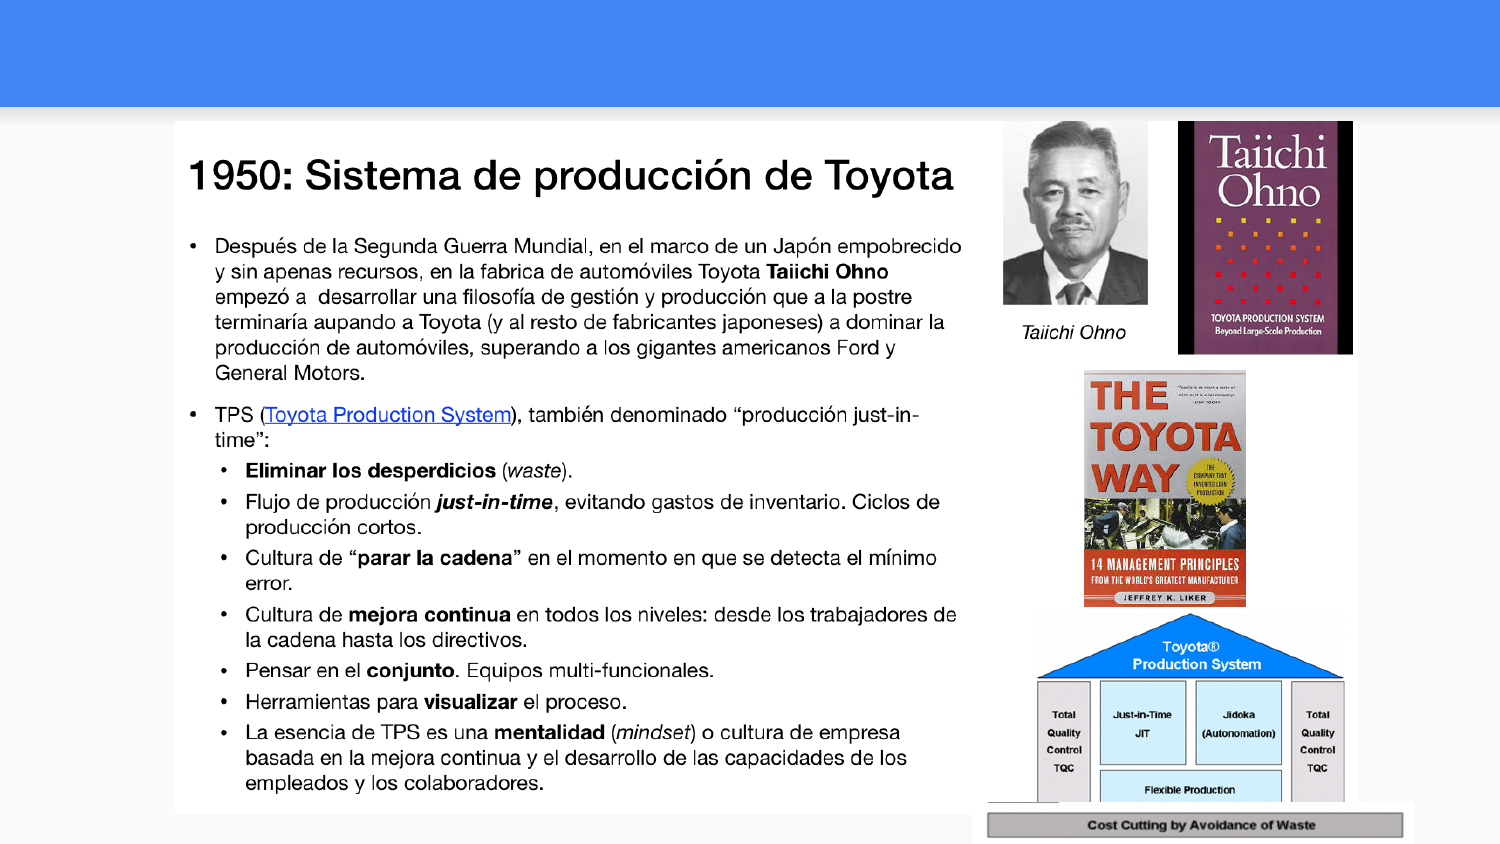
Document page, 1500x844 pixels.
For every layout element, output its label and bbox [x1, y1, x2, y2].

picture [174, 121, 1414, 844]
